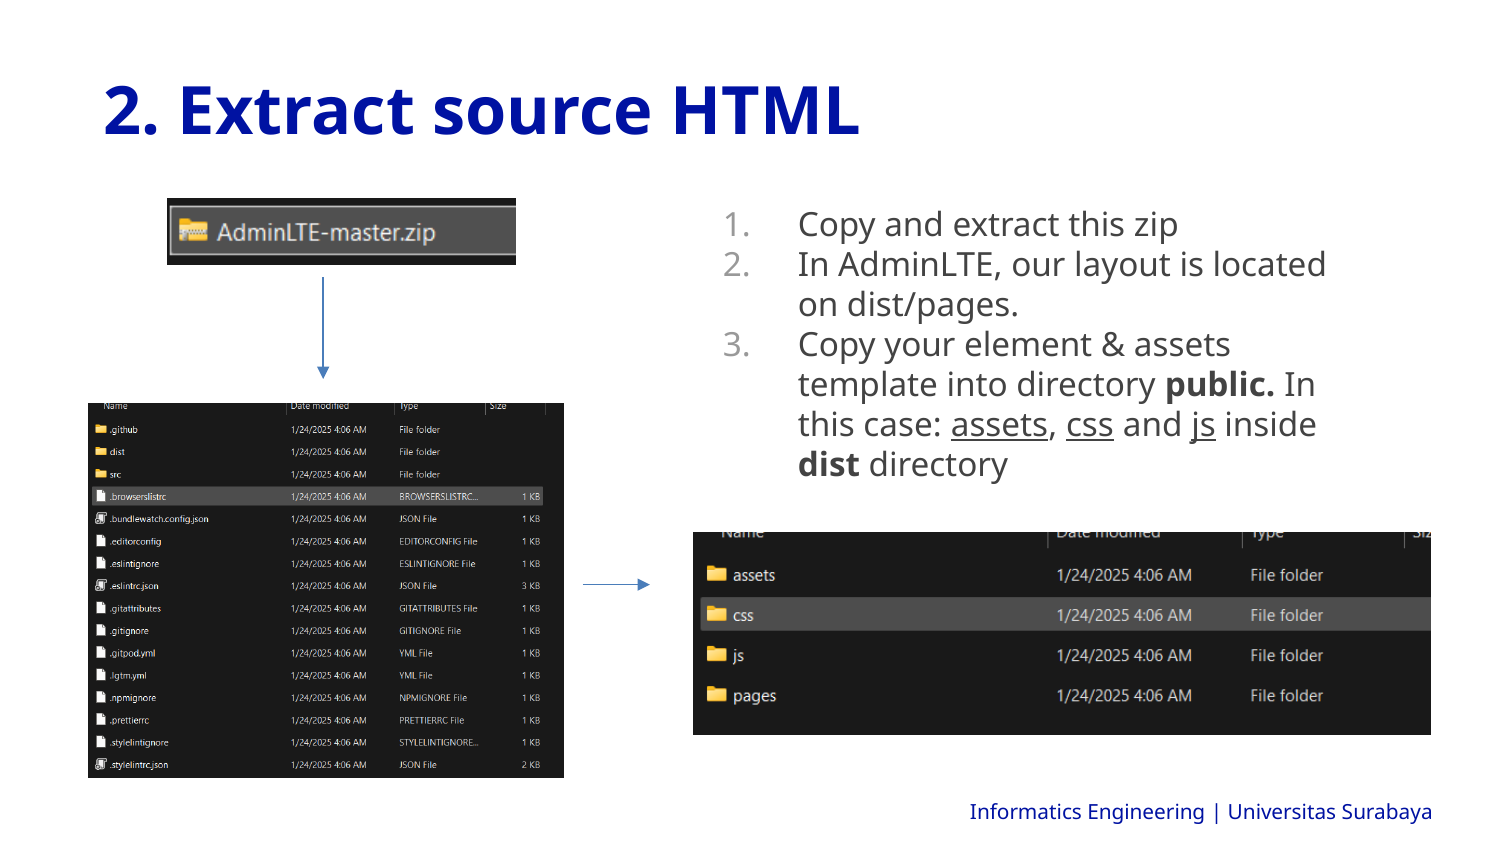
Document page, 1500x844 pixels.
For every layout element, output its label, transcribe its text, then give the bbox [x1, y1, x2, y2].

list Copy and extract this zip In AdminLTE, our layout is located on dist/pages. Copy your element & assets template into directory public. In this case: assets, css and js inside dist directory [707, 188, 1385, 366]
title 2. Extract source HTML [88, 12, 1080, 163]
picture [166, 198, 516, 265]
picture [692, 532, 1432, 735]
text_box Informatics Engineering | Universitas Surabaya [953, 791, 1448, 828]
picture [88, 402, 564, 778]
